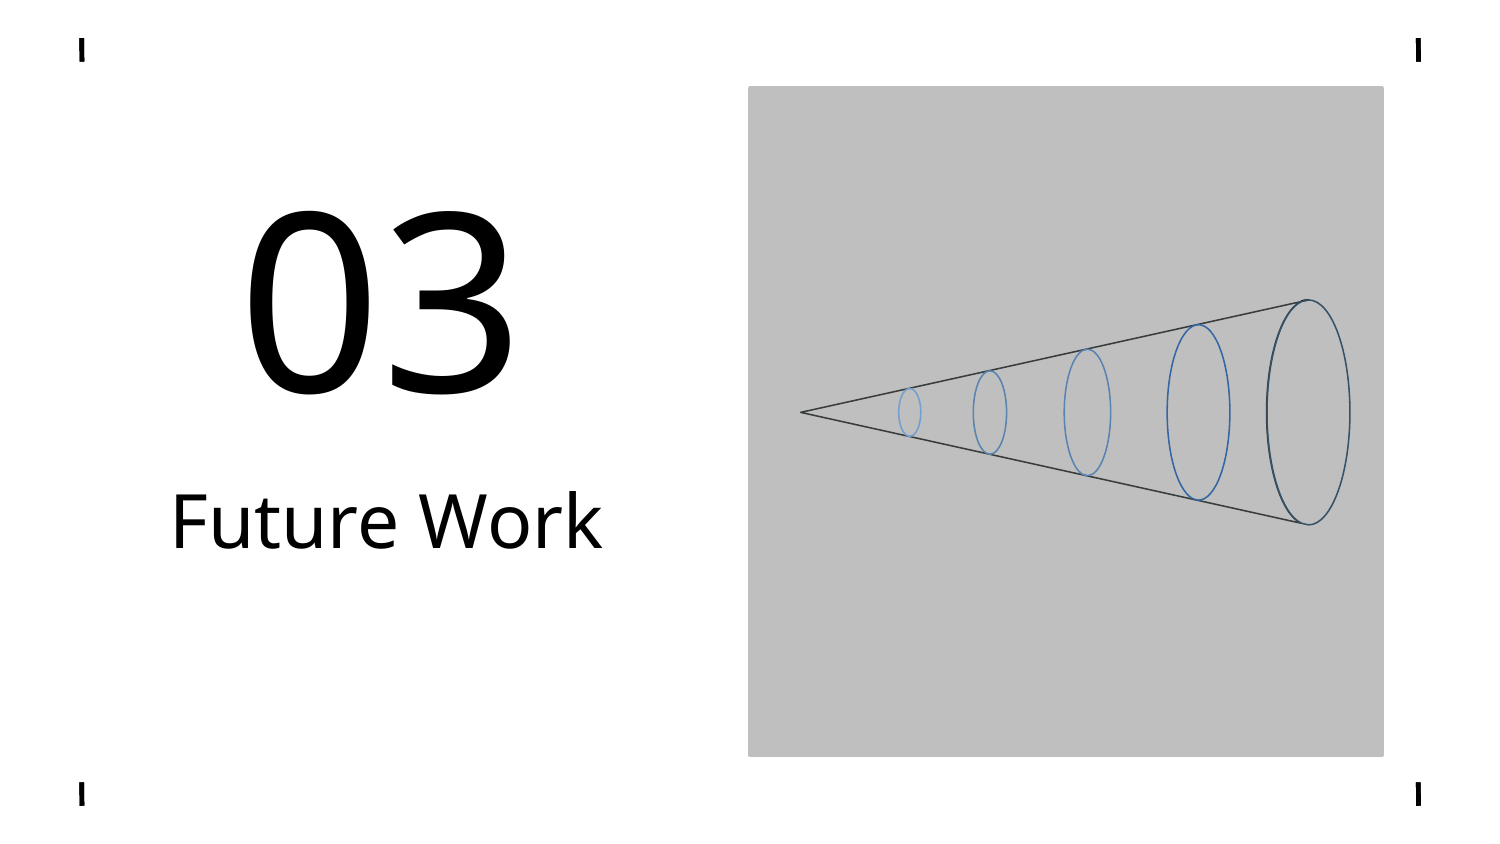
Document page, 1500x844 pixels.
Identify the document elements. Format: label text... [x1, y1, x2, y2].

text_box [800, 299, 1351, 526]
title Future Work [135, 412, 638, 626]
title 03 [187, 187, 576, 398]
text_box [748, 86, 1384, 757]
